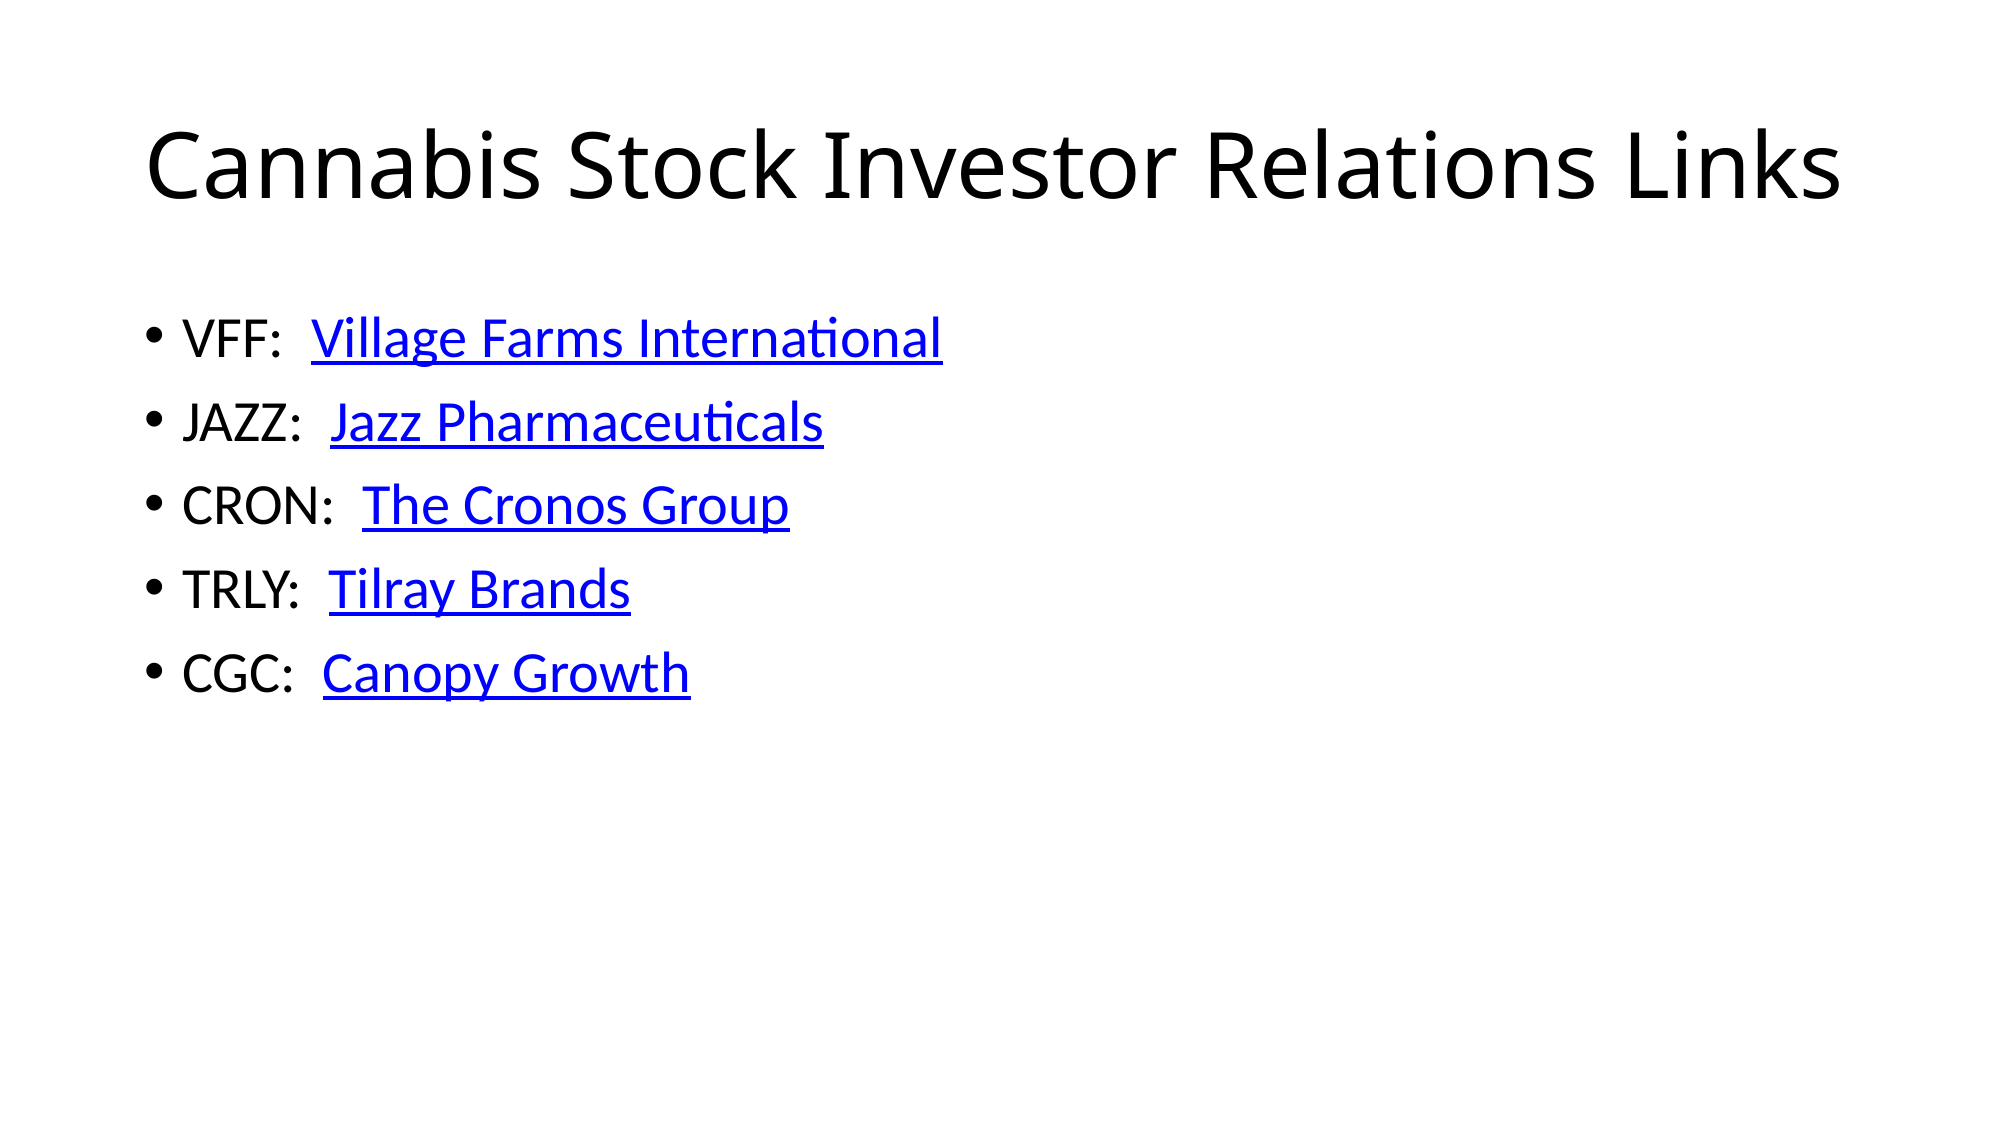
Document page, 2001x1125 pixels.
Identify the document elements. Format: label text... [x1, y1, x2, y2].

title Cannabis Stock Investor Relations Links [136, 59, 1863, 278]
list VFF: Village Farms International JAZZ: Jazz Pharmaceuticals CRON: The Cronos Group TRLY: Tilray Brands CGC: Canopy Growth [136, 298, 1863, 1014]
